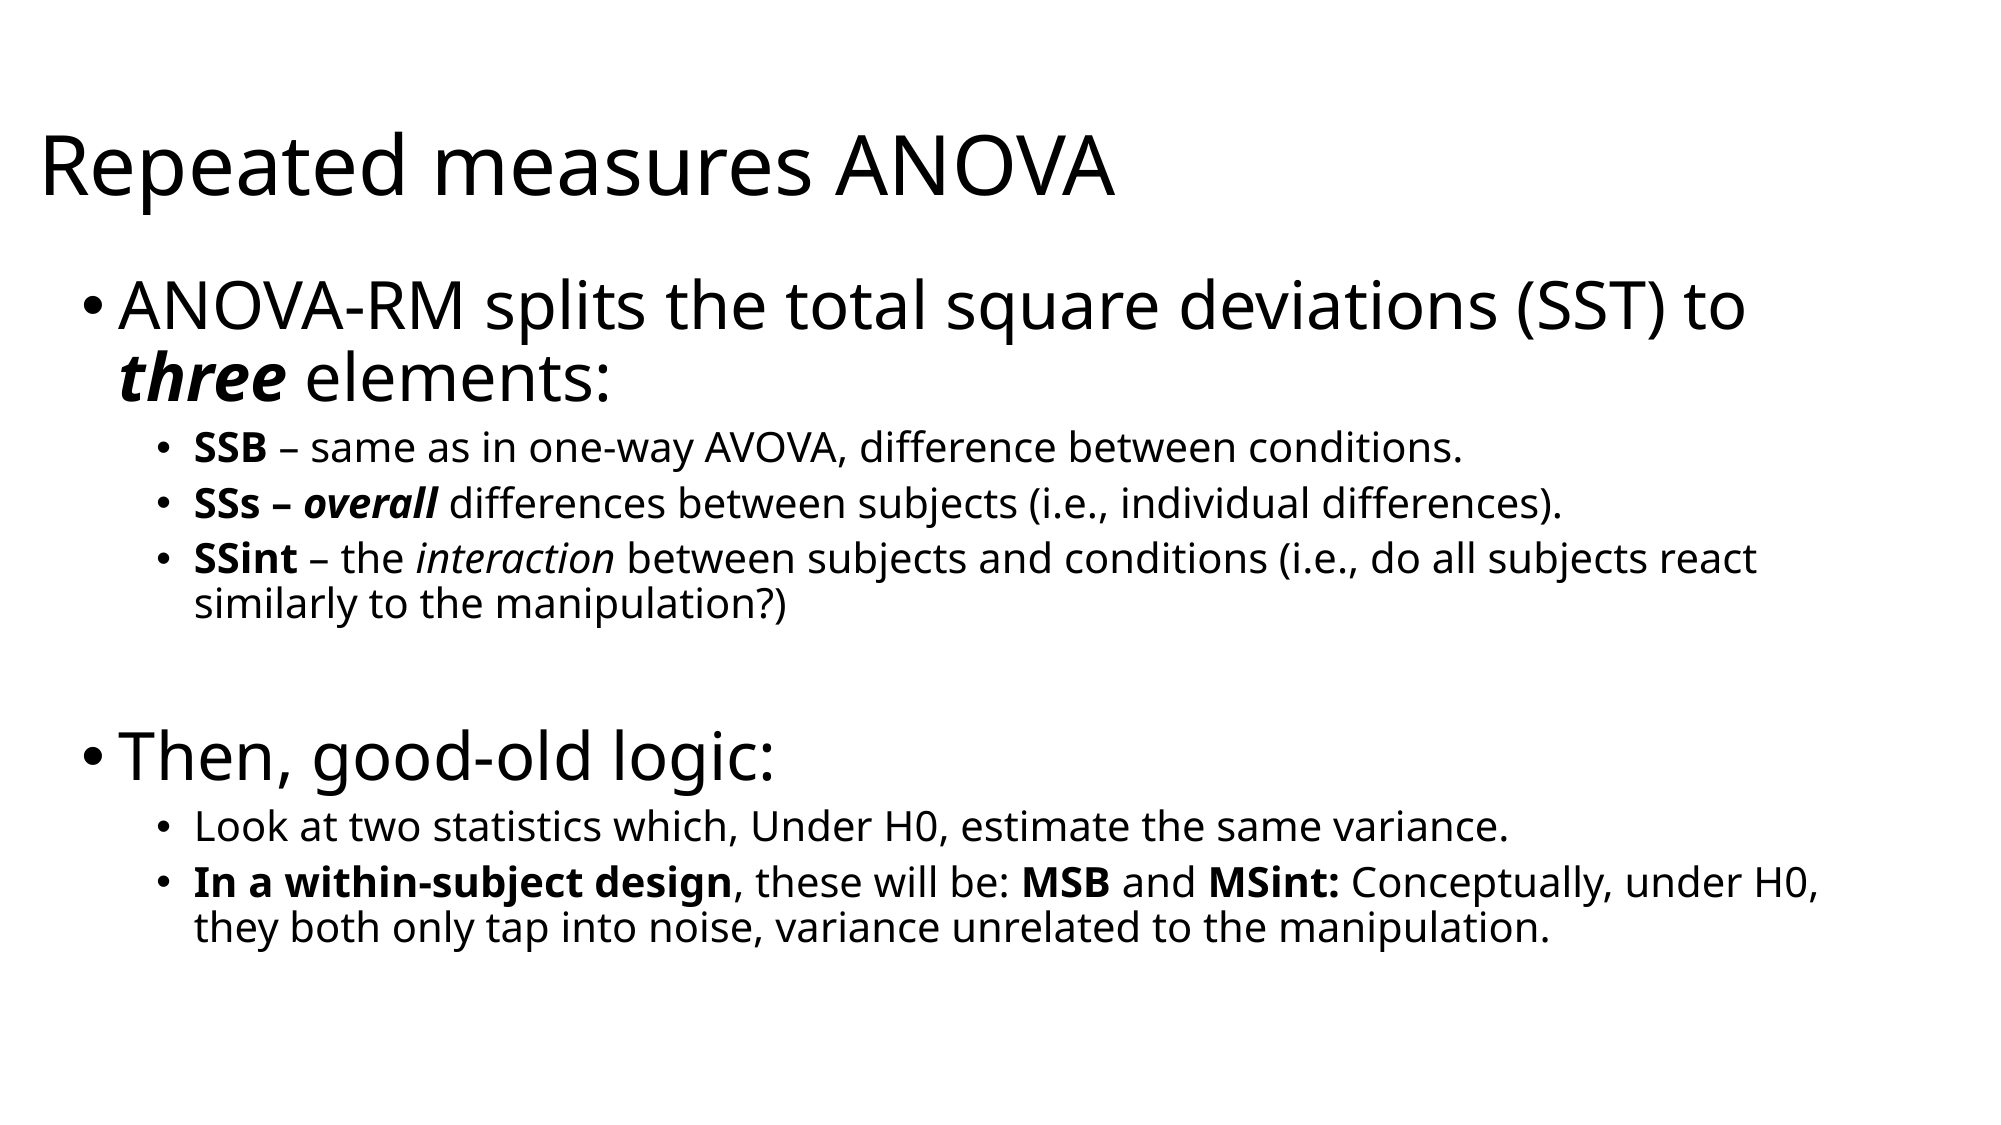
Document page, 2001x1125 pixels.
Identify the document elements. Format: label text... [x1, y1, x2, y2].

title Repeated measures ANOVA [23, 59, 1863, 278]
list ANOVA-RM splits the total square deviations (SST) to three elements: SSB – same as in one-way AVOVA, difference between conditions. SSs – overall differences between subjects (i.e., individual differences). SSint – the interaction between subjects and conditions (i.e., do all subjects react similarly to the manipulation?) Then, good-old logic: Look at two statistics which, Under H0, estimate the same variance. In a within-subject design, these will be: MSB and MSint: Conceptually, under H0, they both only tap into noise, variance unrelated to the manipulation. [66, 264, 1887, 1053]
